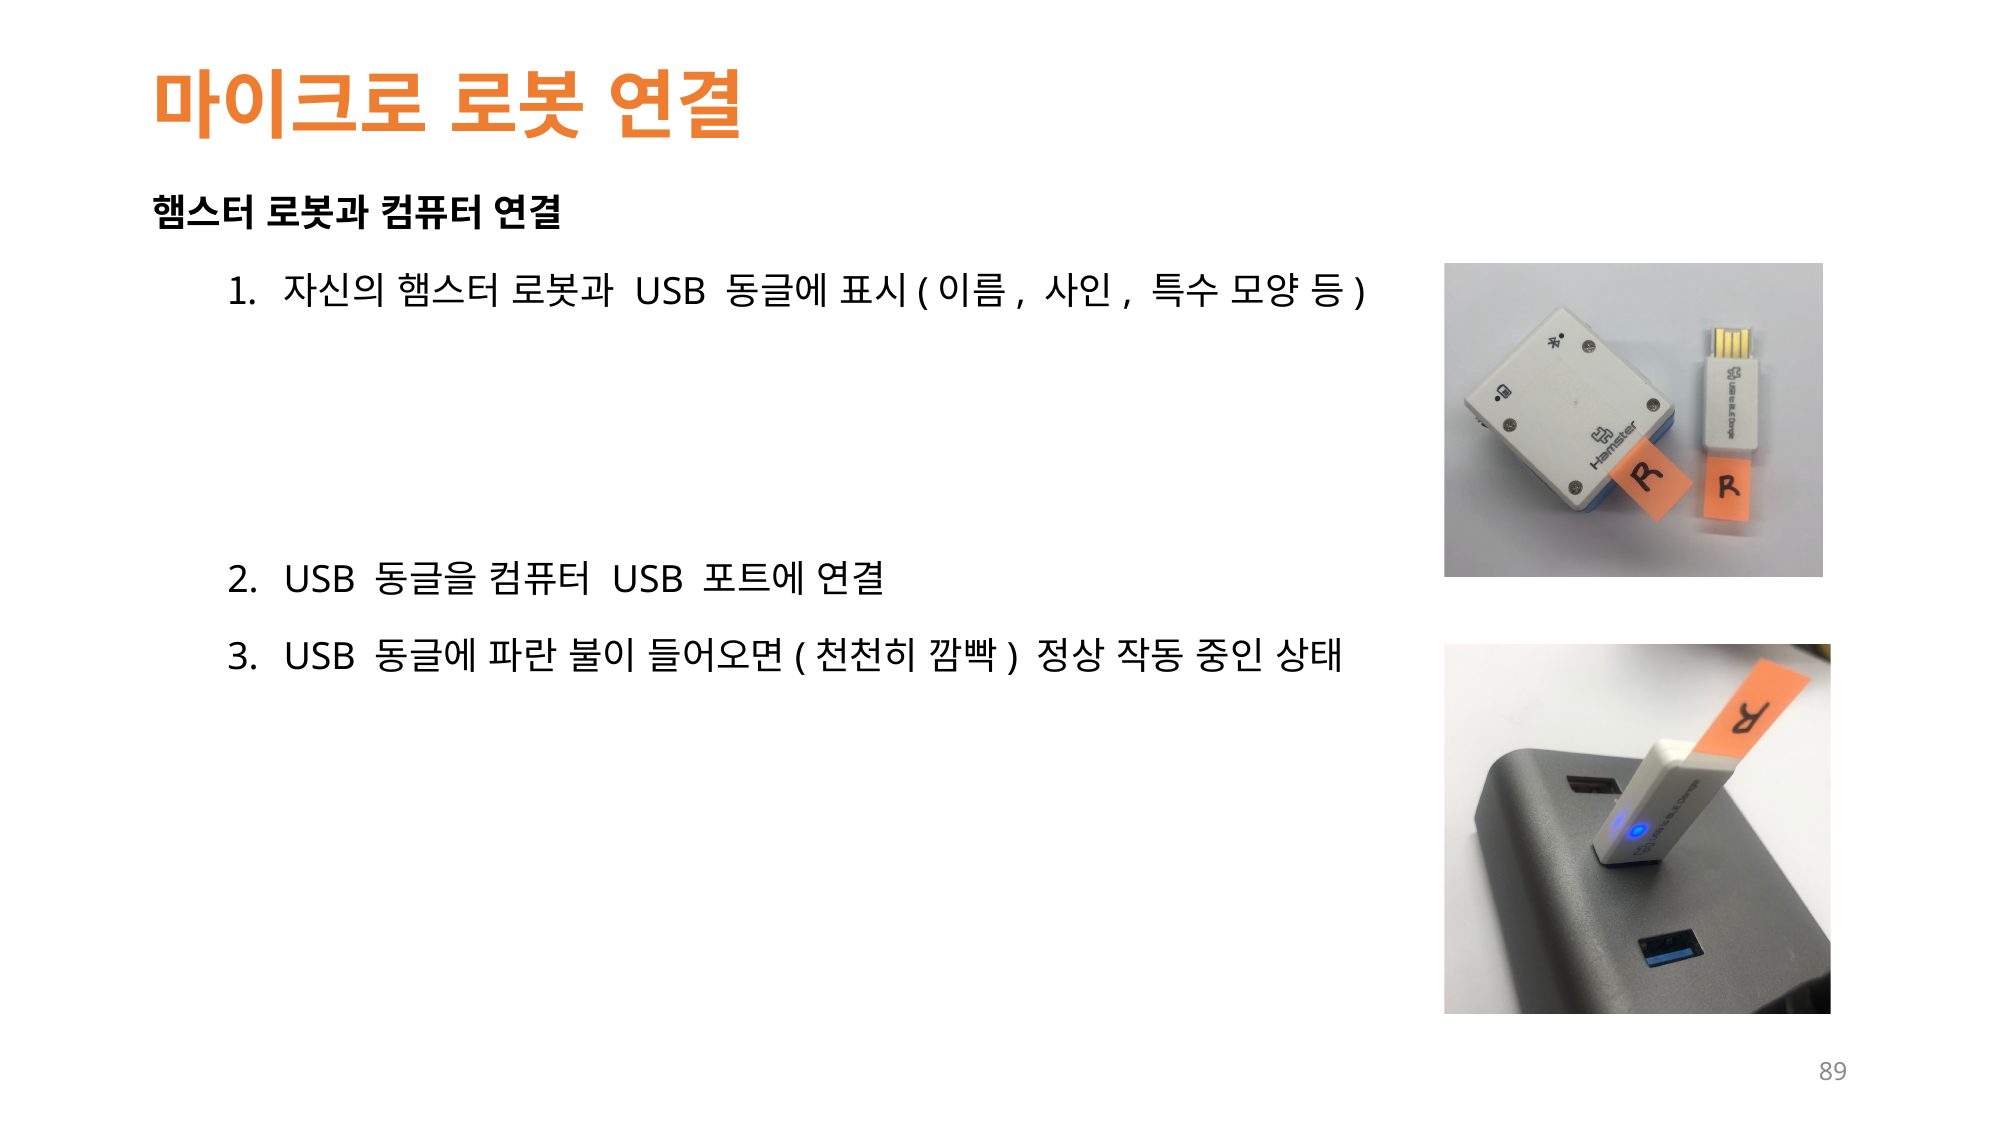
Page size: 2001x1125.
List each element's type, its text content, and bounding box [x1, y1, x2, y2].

picture [1444, 262, 1823, 577]
picture [1444, 644, 1831, 1014]
slide_number 89 [1412, 1042, 1863, 1103]
list 햄스터 로봇과 컴퓨터 연결 자신의 햄스터 로봇과 USB 동글에 표시(이름, 사인, 특수 모양 등) USB 동글을 컴퓨터 USB 포트에 연결 USB 동글에 파란 불이 들어오면(천천히 깜빡) 정상 작동 중인 상태 [137, 181, 1863, 1014]
title 마이크로 로봇 연결 [137, 59, 1863, 161]
